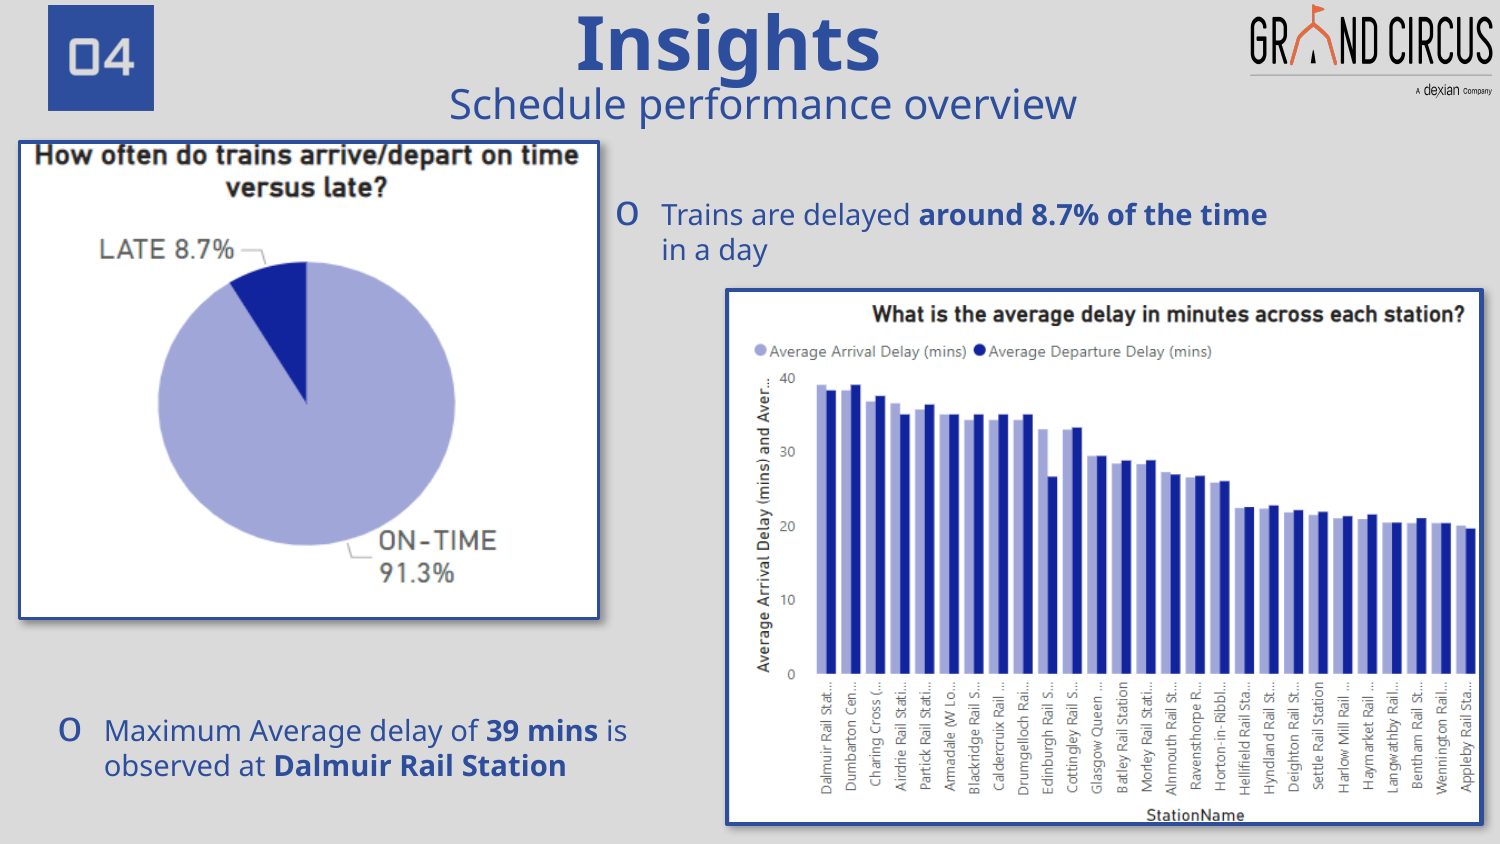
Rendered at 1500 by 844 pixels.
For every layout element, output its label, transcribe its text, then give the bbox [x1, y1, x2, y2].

picture [1242, 0, 1500, 114]
picture [33, 5, 167, 122]
text_box Trains are delayed around 8.7% of the time in a day [603, 188, 1298, 274]
text_box Schedule performance overview [335, 70, 1203, 135]
picture [729, 291, 1480, 822]
text_box Maximum Average delay of 39 mins is observed at Dalmuir Rail Station [42, 704, 715, 790]
picture [20, 143, 598, 618]
text_box Insights [170, 7, 1237, 74]
